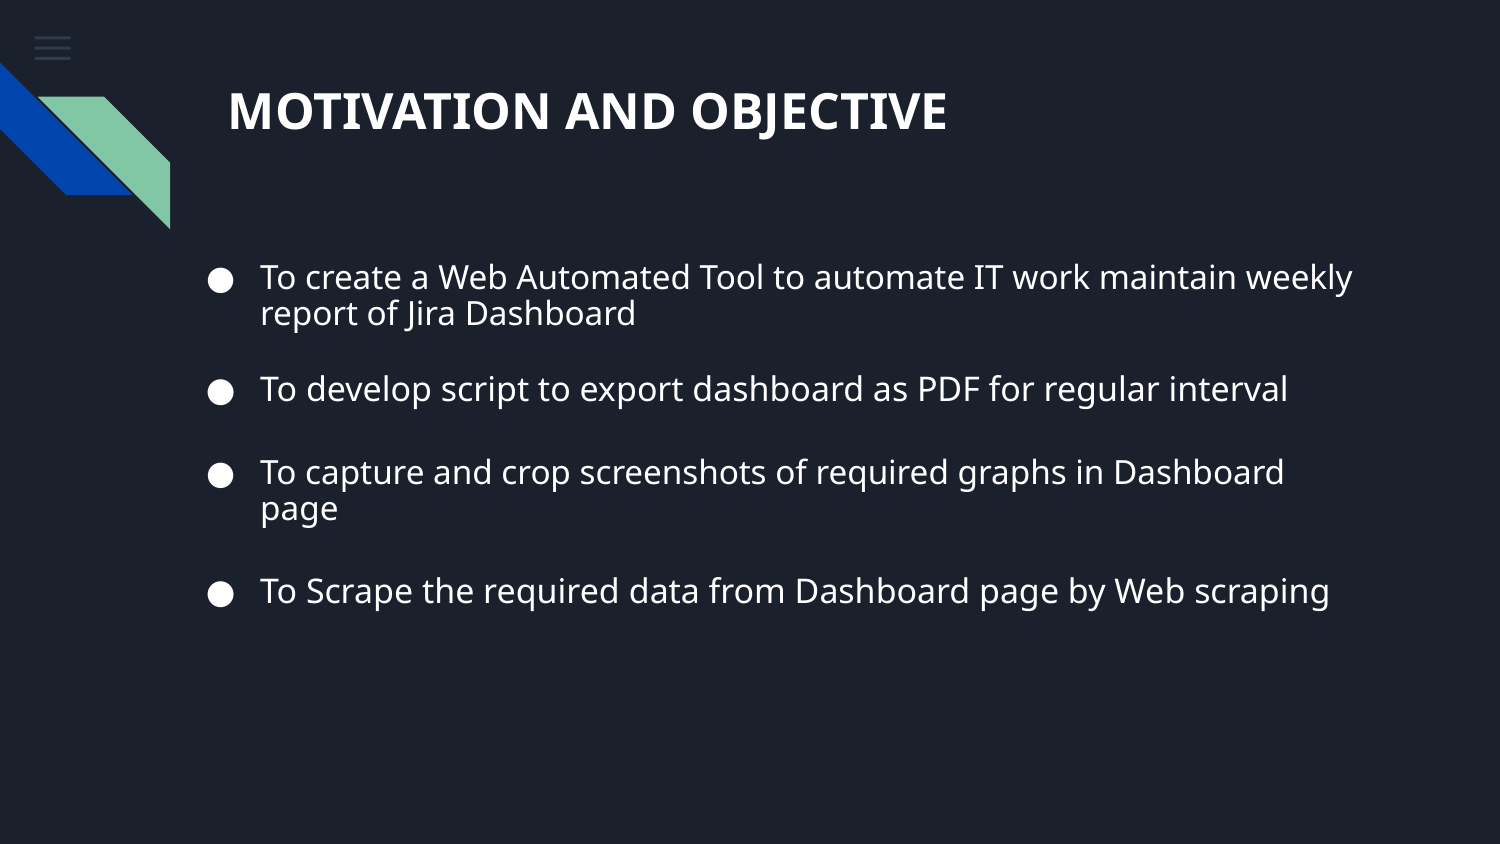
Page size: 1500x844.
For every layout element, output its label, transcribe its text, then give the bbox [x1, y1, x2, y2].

list To create a Web Automated Tool to automate IT work maintain weekly report of Jira Dashboard To develop script to export dashboard as PDF for regular interval To capture and crop screenshots of required graphs in Dashboard page To Scrape the required data from Dashboard page by Web scraping [170, 246, 1387, 724]
title MOTIVATION AND OBJECTIVE [212, 64, 1368, 215]
